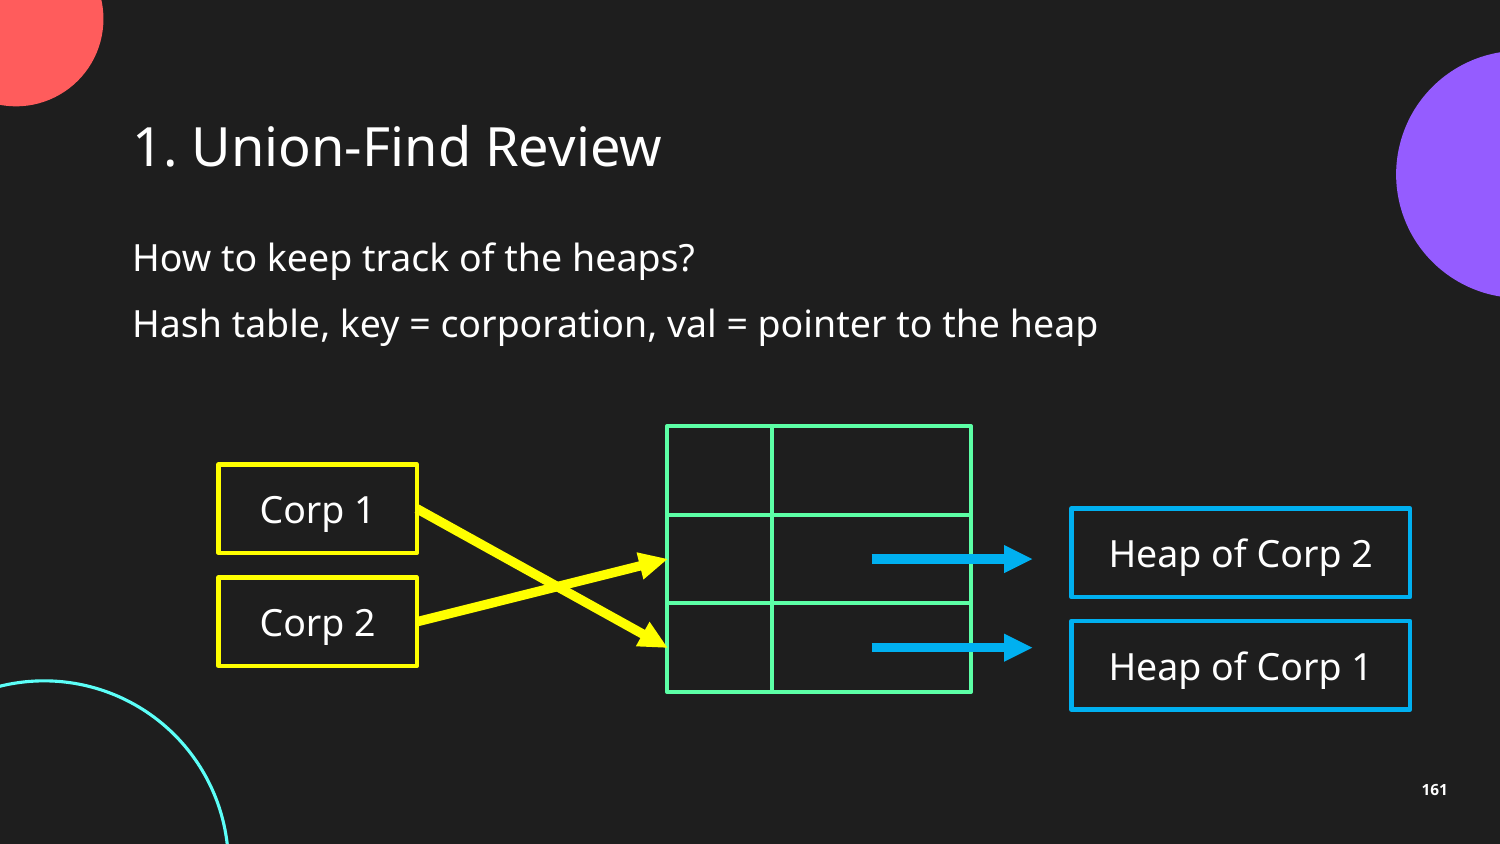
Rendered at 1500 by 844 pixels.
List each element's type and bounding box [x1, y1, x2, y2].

title [117, 106, 1383, 183]
text_box [117, 218, 1373, 374]
text_box [1069, 506, 1412, 599]
text_box [1069, 619, 1412, 712]
text_box [216, 424, 1033, 694]
slide_number [1389, 764, 1480, 816]
